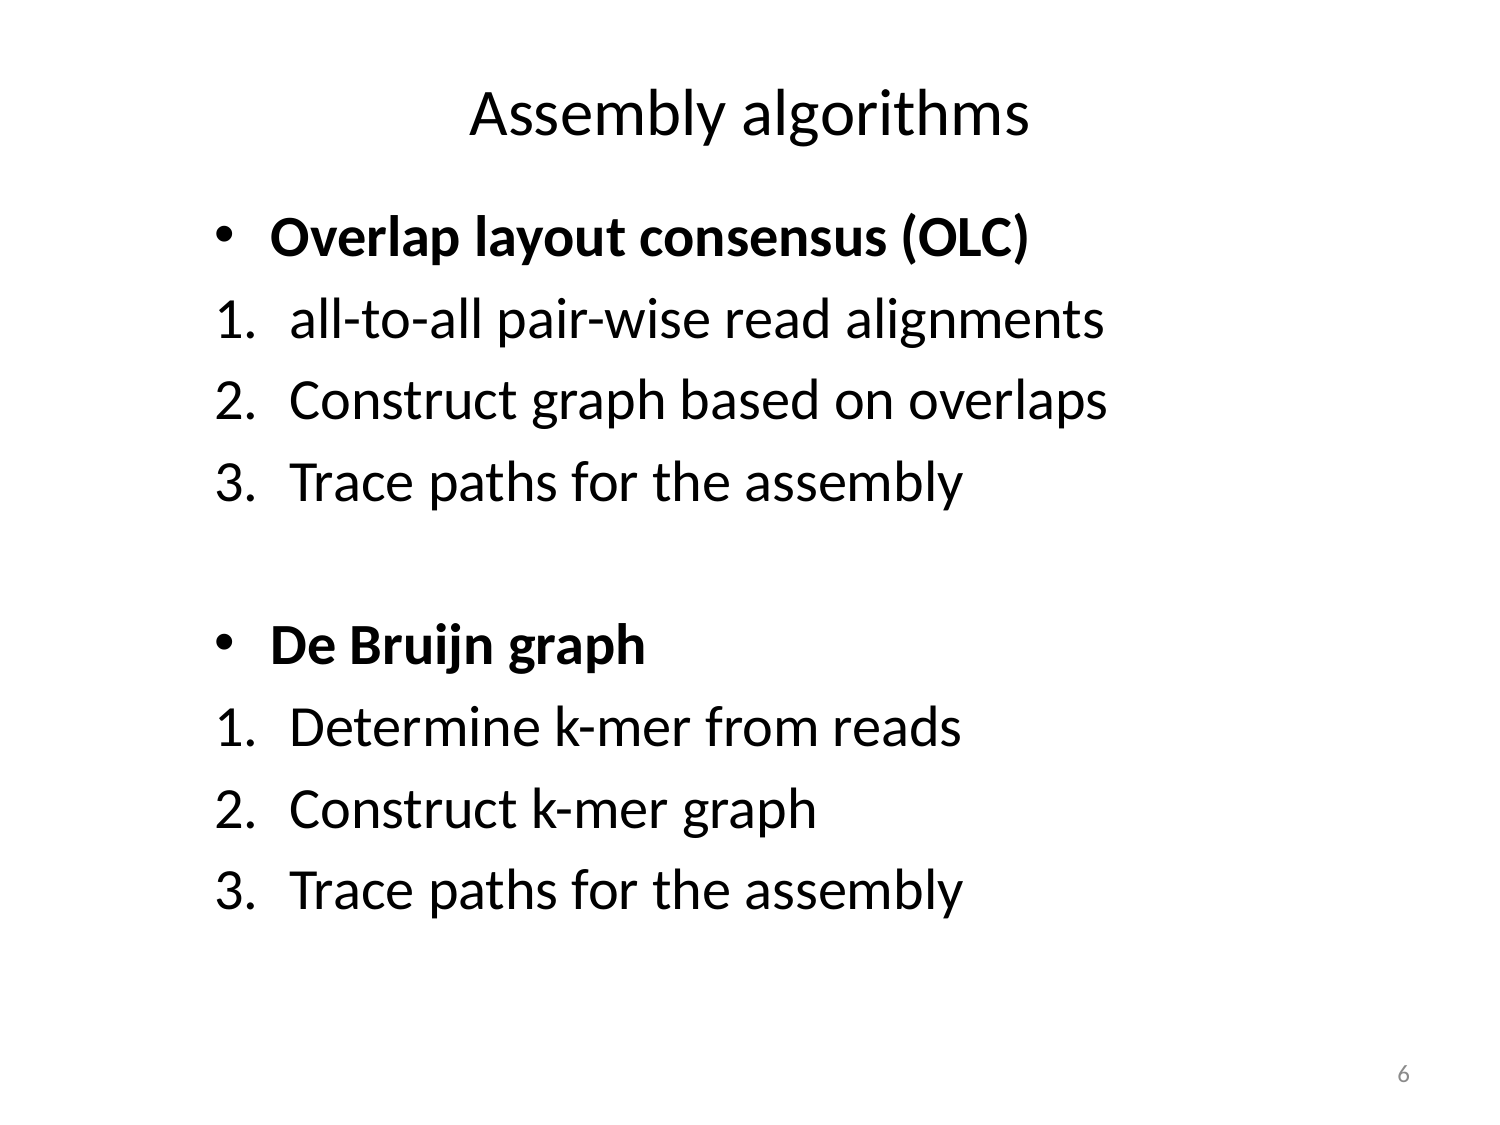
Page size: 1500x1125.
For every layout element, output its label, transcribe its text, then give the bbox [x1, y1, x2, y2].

title Assembly algorithms [75, 45, 1425, 172]
list Overlap layout consensus (OLC) all-to-all pair-wise read alignments Construct graph based on overlaps Trace paths for the assembly De Bruijn graph Determine k-mer from reads Construct k-mer graph Trace paths for the assembly [199, 190, 1290, 978]
slide_number 6 [1074, 1042, 1425, 1103]
